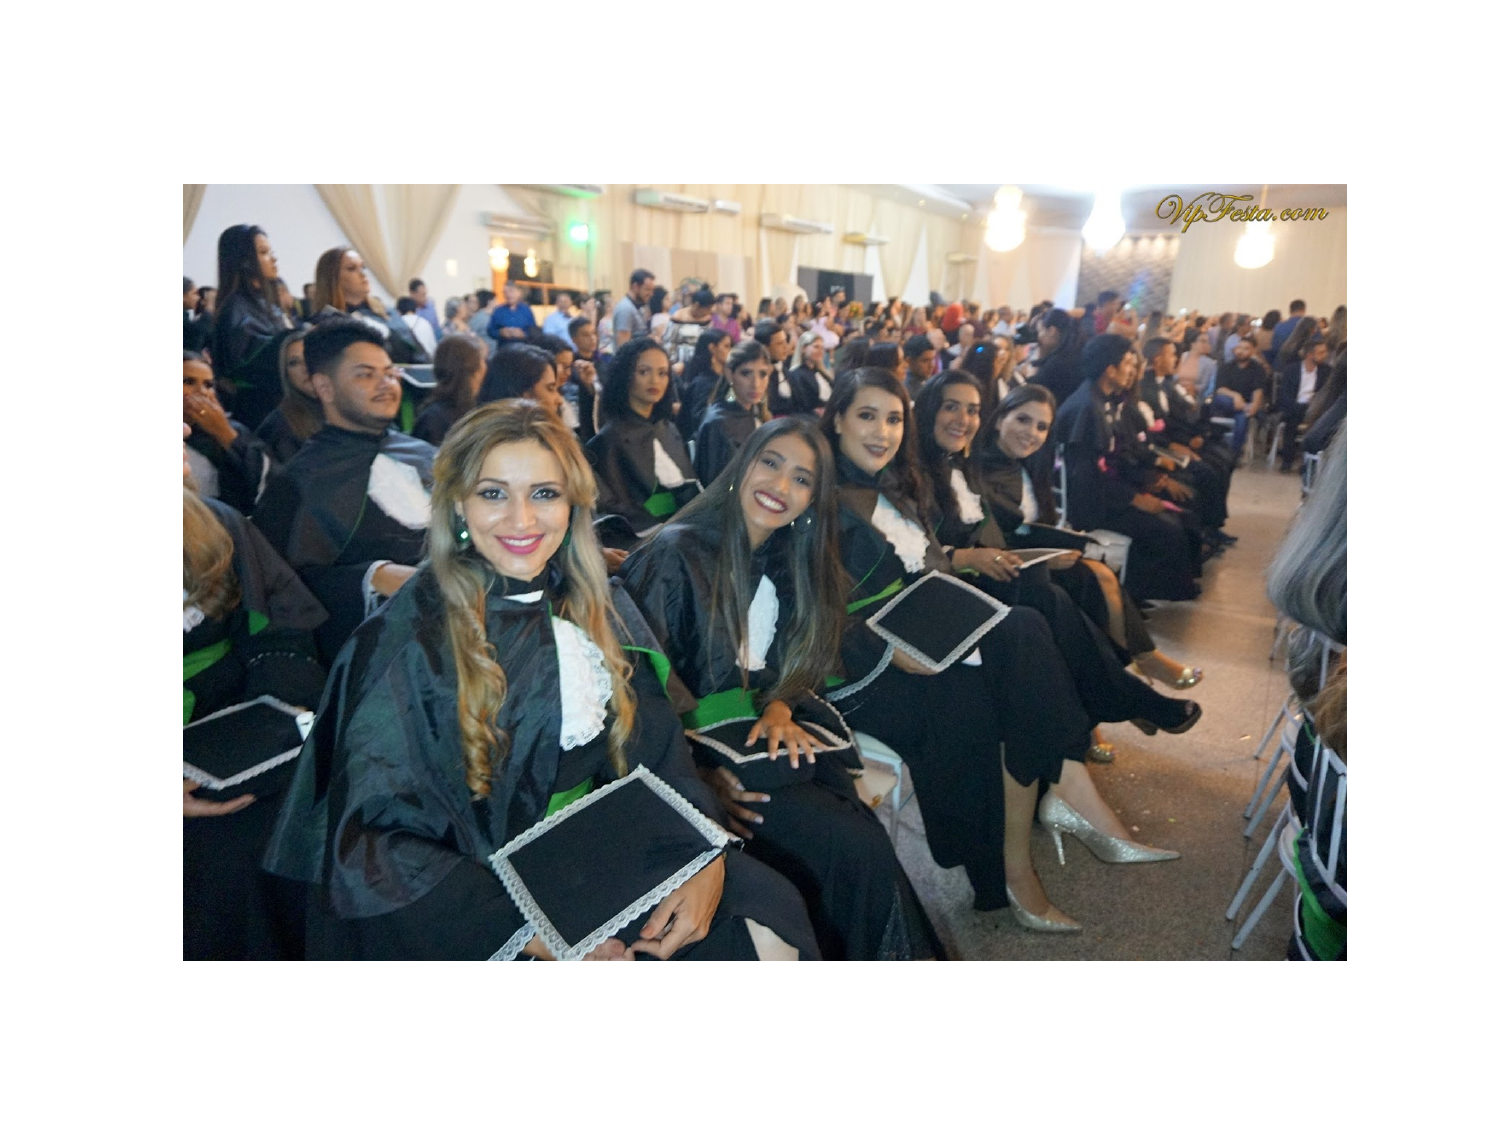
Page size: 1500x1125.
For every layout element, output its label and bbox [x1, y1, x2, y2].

picture [182, 184, 1347, 961]
